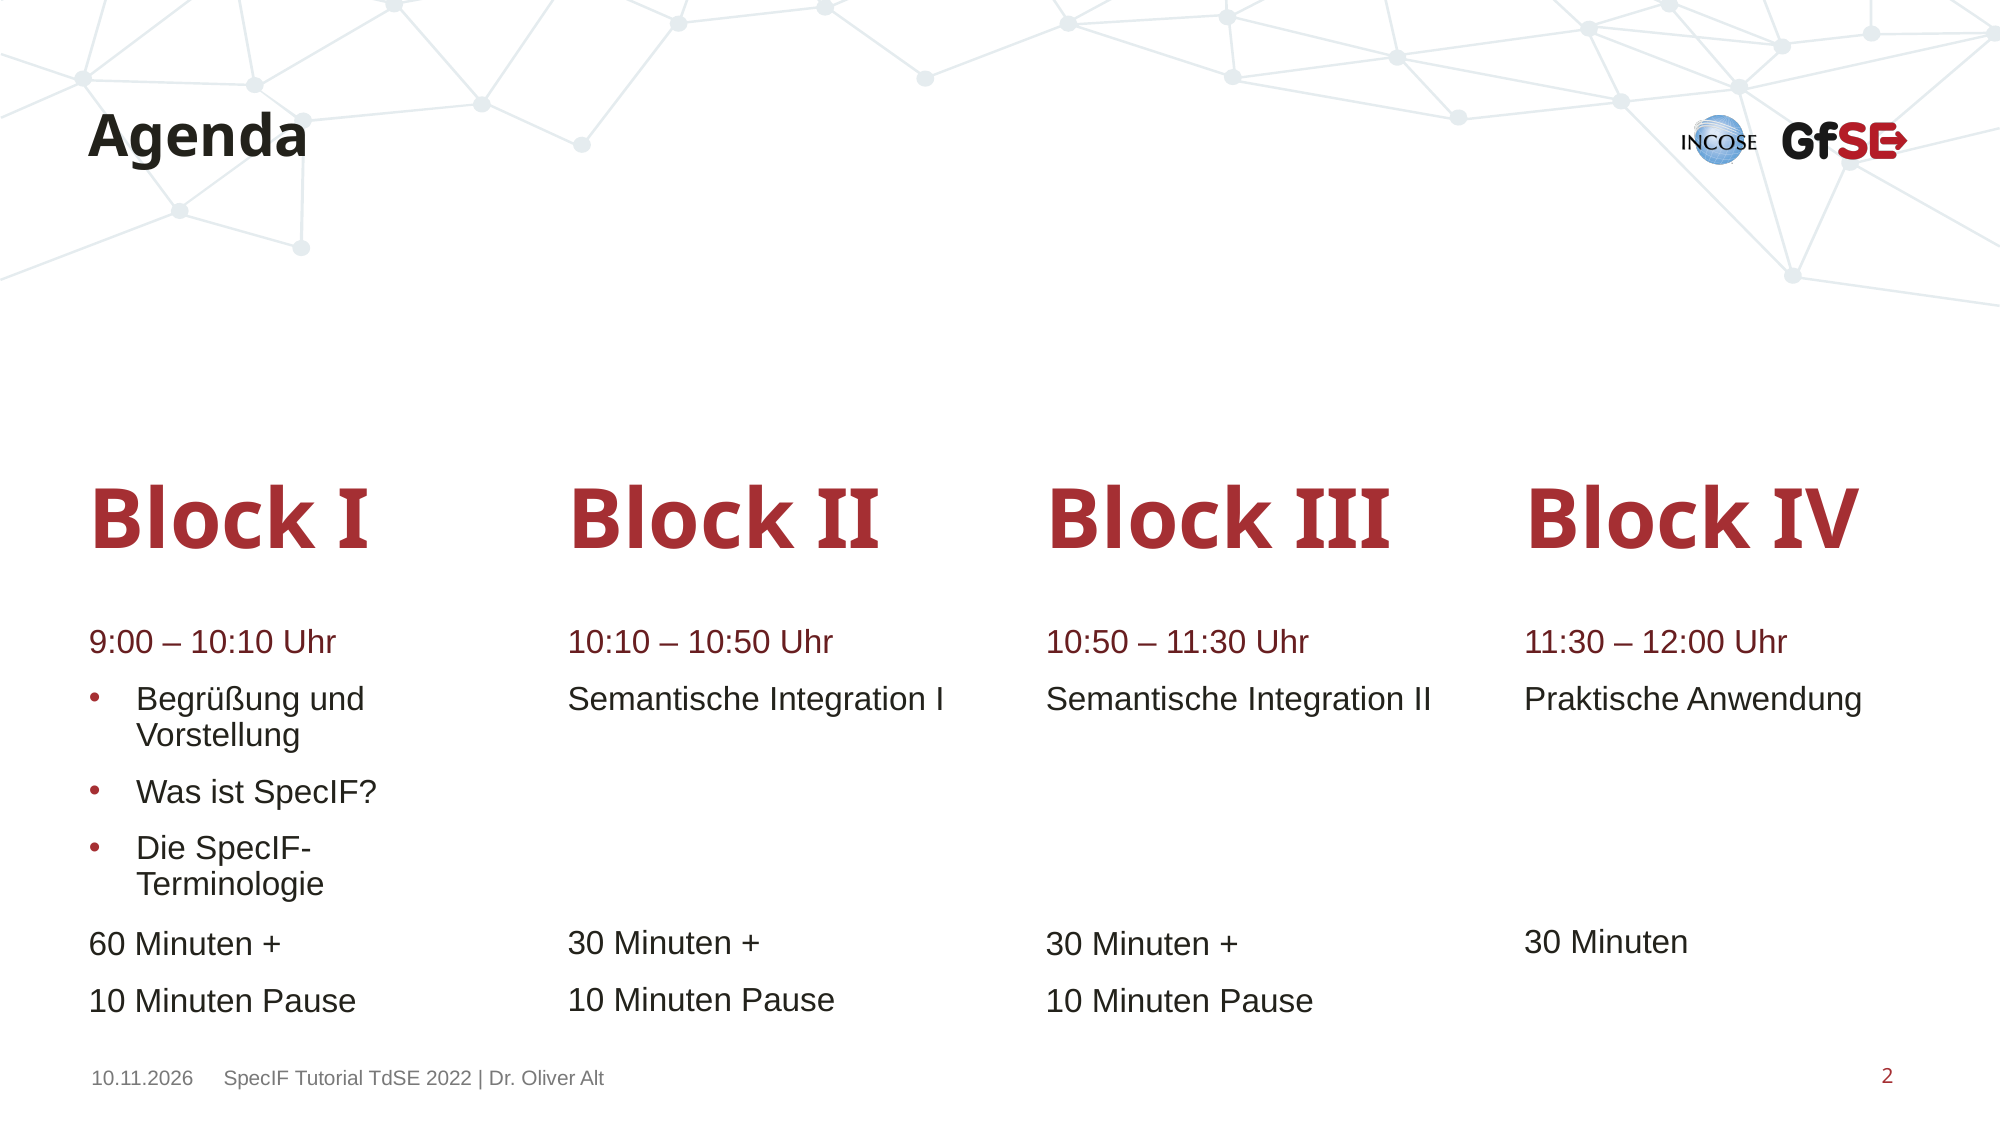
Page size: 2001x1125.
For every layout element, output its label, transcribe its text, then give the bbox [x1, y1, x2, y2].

text_box 30 Minuten [1524, 925, 1833, 1037]
text_box 30 Minuten + 10 Minuten Pause [1045, 926, 1354, 1038]
list Block II [567, 301, 955, 567]
list Block I [89, 301, 476, 567]
footer SpecIF Tutorial TdSE 2022 | Dr. Oliver Alt [223, 1059, 969, 1095]
title Agenda [88, 106, 1912, 213]
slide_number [88, 1059, 197, 1095]
list 11:30 – 12:00 Uhr Praktische Anwendung [1524, 624, 1912, 1005]
list Block IV [1524, 301, 1910, 567]
text_box 60 Minuten + 10 Minuten Pause [88, 926, 397, 1038]
text_box 30 Minuten + 10 Minuten Pause [567, 925, 876, 1037]
list 9:00 – 10:10 Uhr Begrüßung und Vorstellung Was ist SpecIF? Die SpecIF-Terminologie [89, 624, 476, 1005]
list 10:10 – 10:50 Uhr Semantische Integration I [567, 624, 955, 1005]
slide_number 2 [1881, 1059, 1912, 1095]
list 10:50 – 11:30 Uhr Semantische Integration II [1045, 624, 1446, 1005]
list Block III [1045, 301, 1433, 567]
